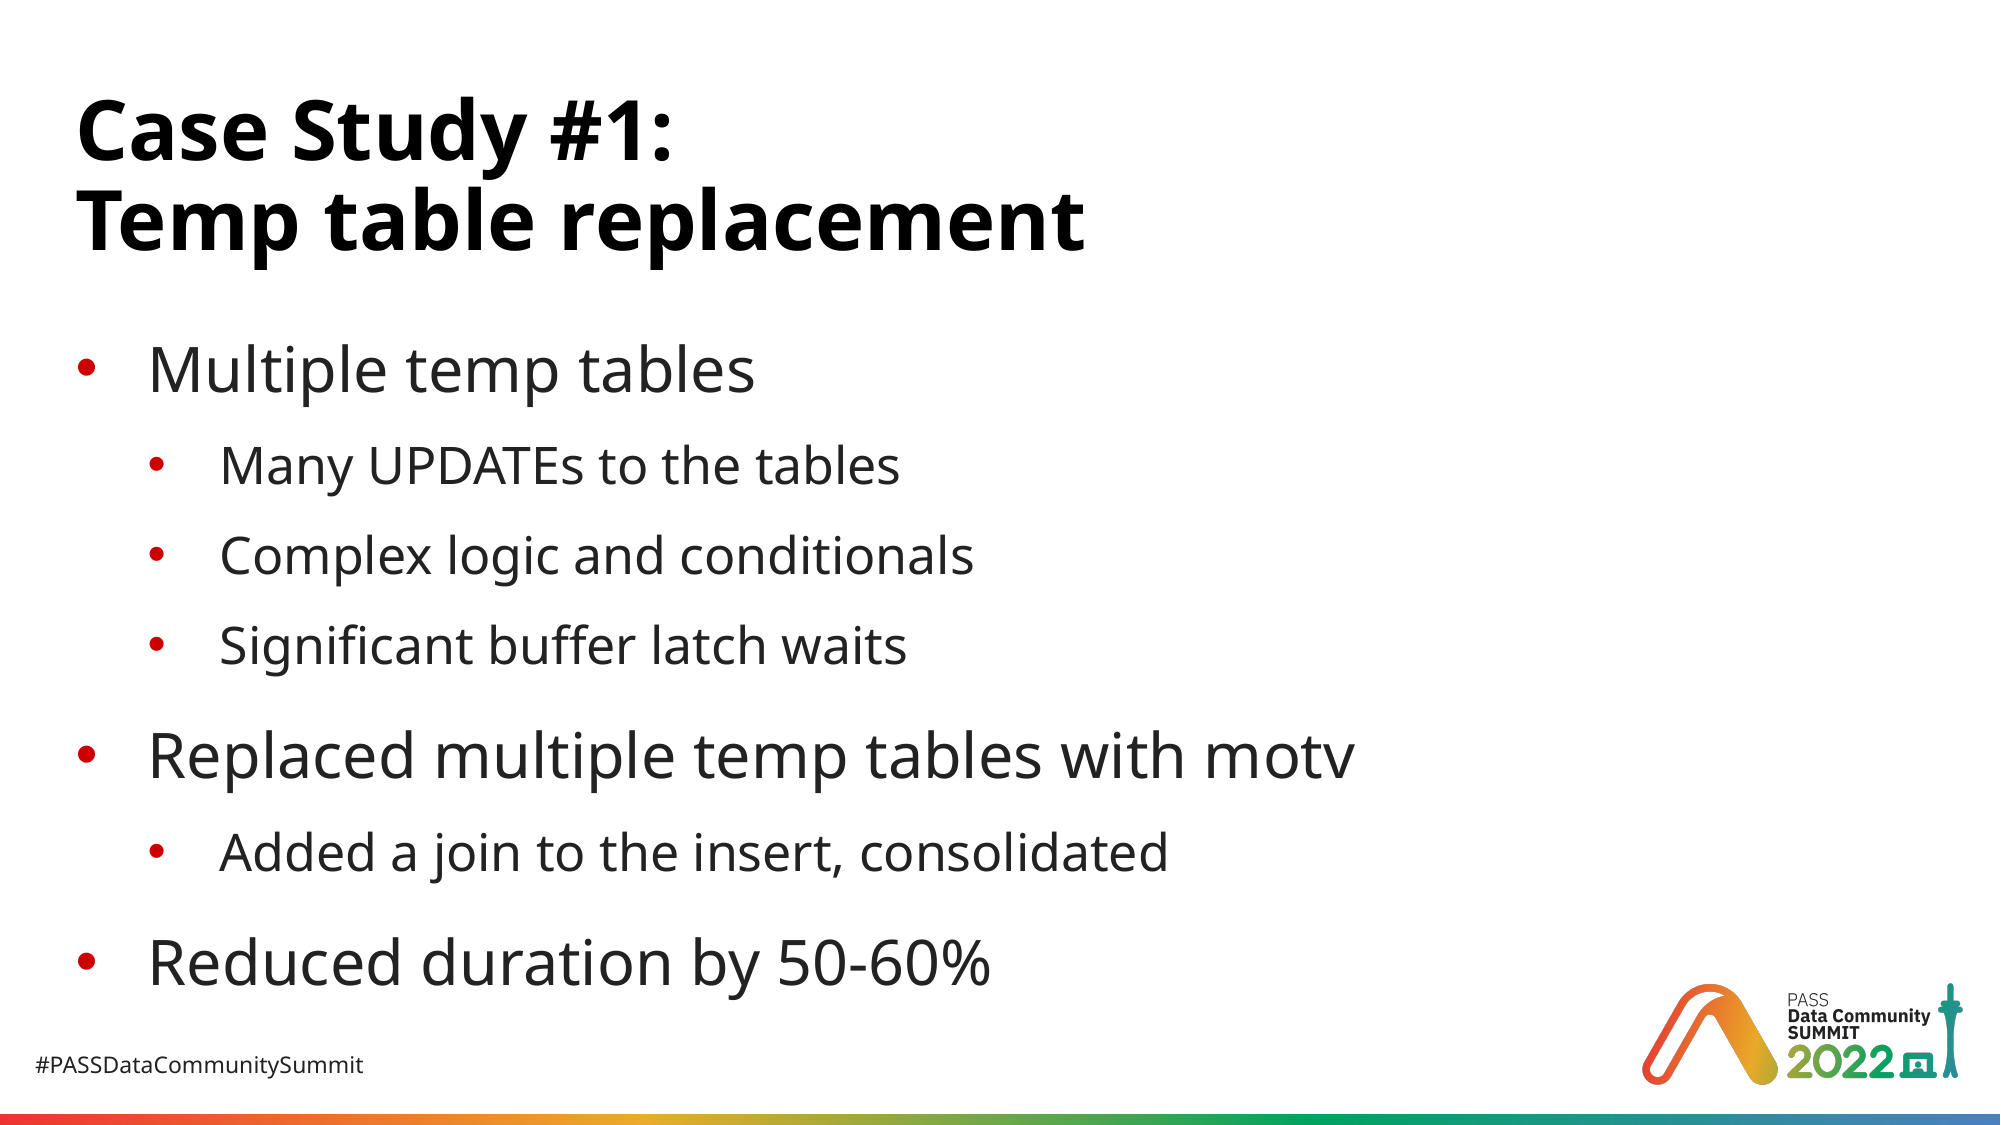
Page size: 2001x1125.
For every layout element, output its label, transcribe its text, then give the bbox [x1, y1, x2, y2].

list Multiple temp tables Many UPDATEs to the tables Complex logic and conditionals Significant buffer latch waits Replaced multiple temp tables with motv Added a join to the insert, consolidated Reduced duration by 50-60% [60, 299, 1786, 1014]
picture [1642, 983, 1963, 1085]
picture [0, 1114, 2000, 1125]
title Case Study #1: Temp table replacement [60, 80, 1606, 299]
